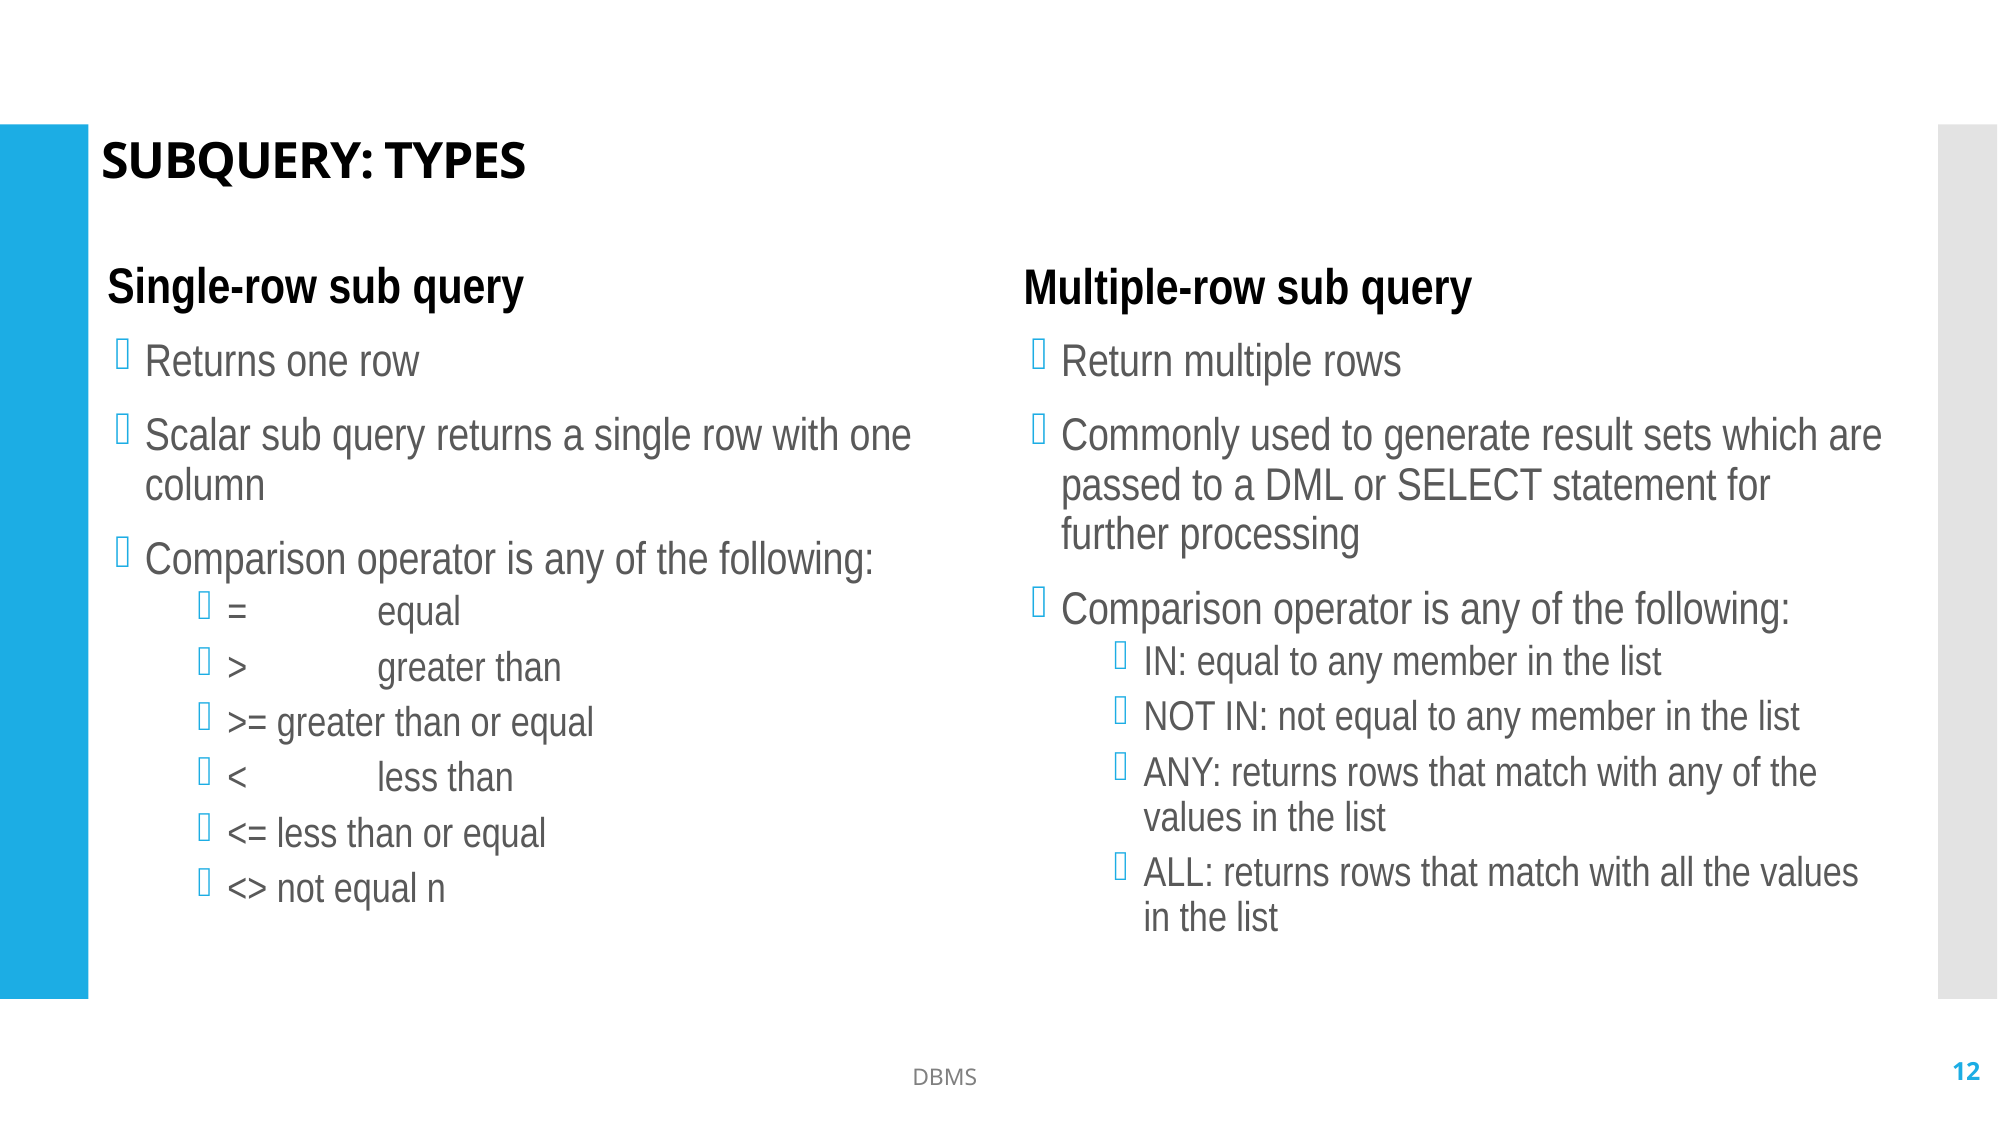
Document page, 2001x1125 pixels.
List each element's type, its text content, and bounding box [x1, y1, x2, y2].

list Single-row sub query [99, 243, 984, 332]
list Returns one row Scalar sub query returns a single row with one column Comparison operator is any of the following: = equal > greater than >= greater than or equal < less than <= less than or equal <> not equal n [99, 336, 984, 1044]
list Return multiple rows Commonly used to generate result sets which are passed to a DML or SELECT statement for further processing Comparison operator is any of the following: IN: equal to any member in the list NOT IN: not equal to any member in the list ANY: returns rows that match with any of the values in the list ALL: returns rows that match with all the values in the list [1015, 336, 1900, 1044]
list Multiple-row sub query [1015, 244, 1900, 332]
footer DBMS [460, 1048, 1430, 1109]
slide_number 12 [1744, 1042, 1996, 1103]
title SUBQUERY: TYPES [86, 128, 1653, 189]
